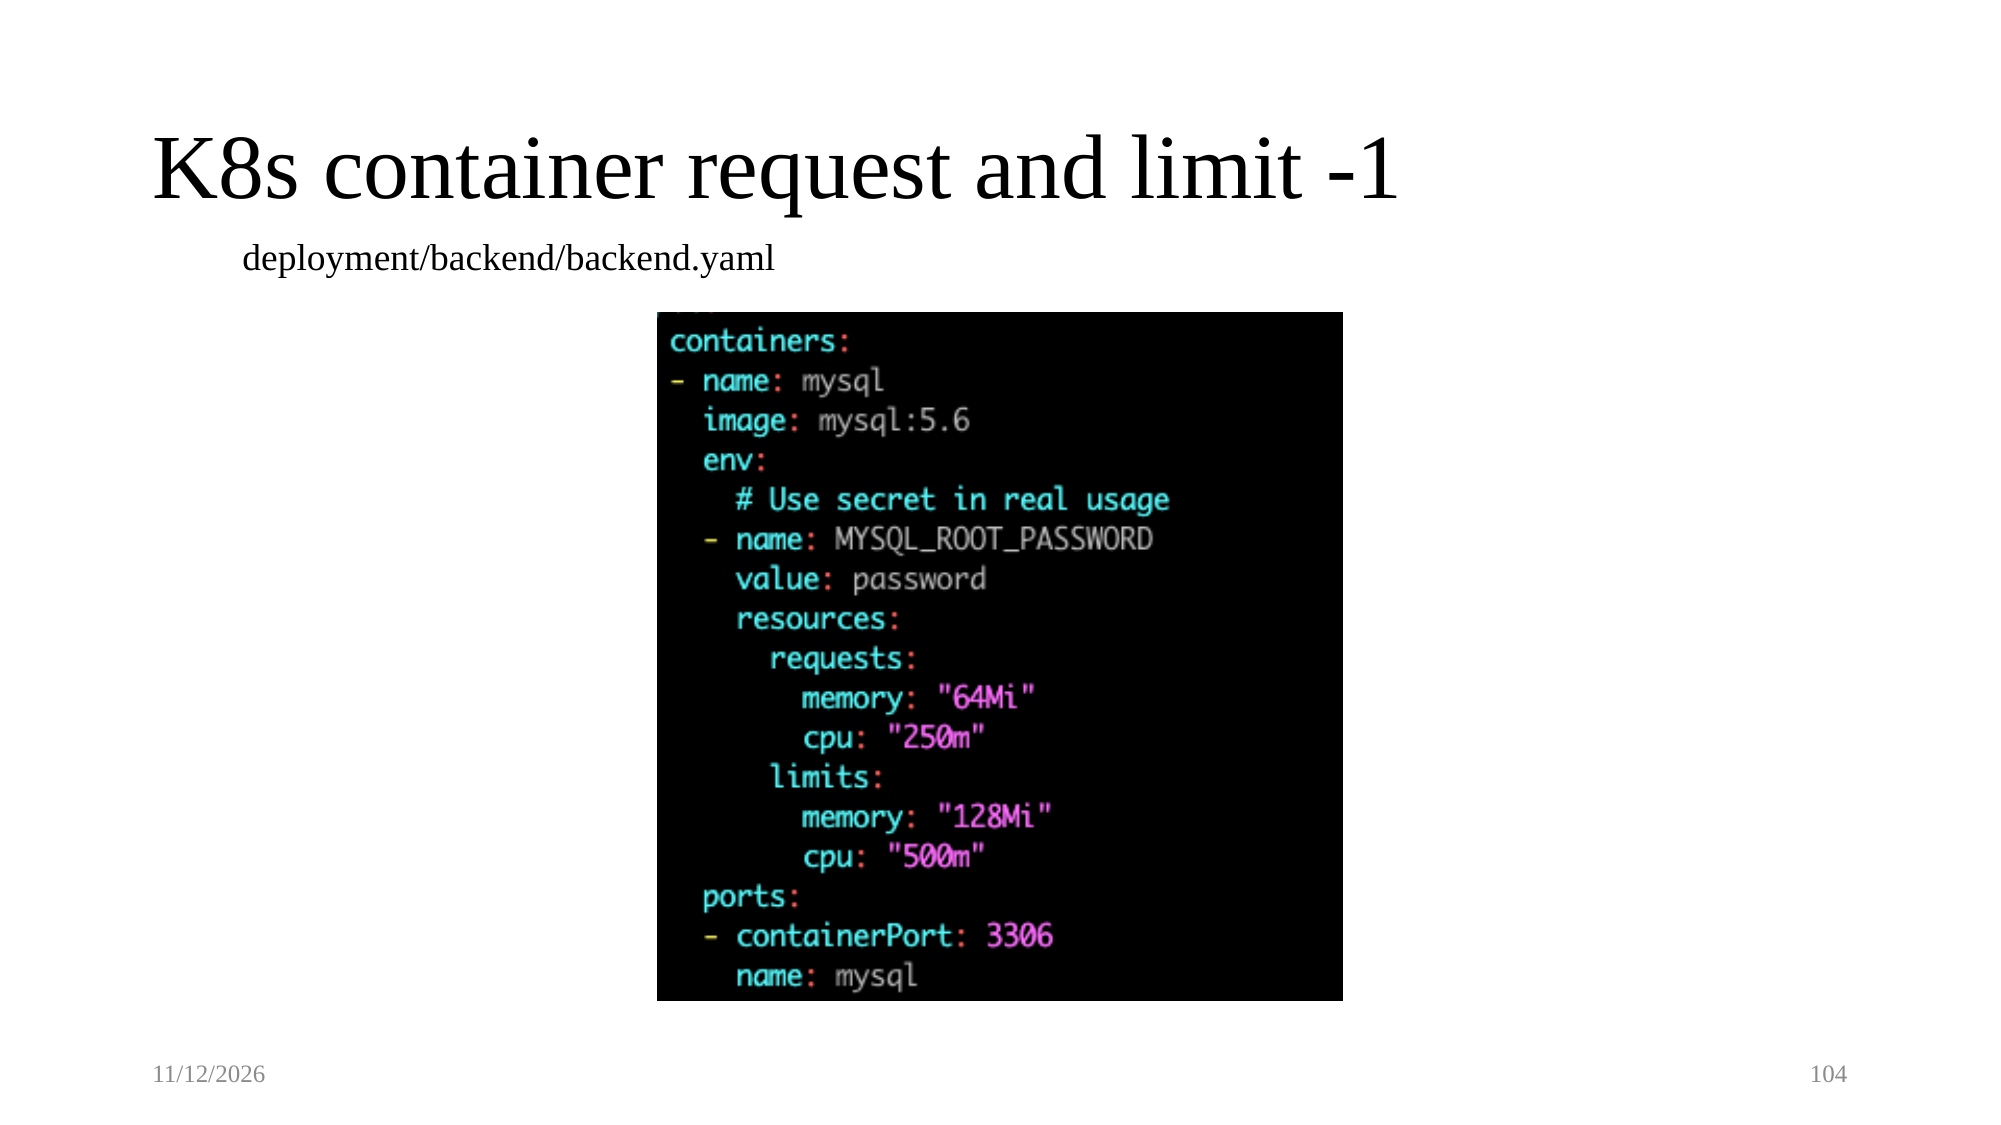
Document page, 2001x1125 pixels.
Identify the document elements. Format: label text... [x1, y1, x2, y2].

text_box deployment/backend/backend.yaml [227, 225, 1604, 286]
slide_number 104 [1412, 1042, 1863, 1103]
title K8s container request and limit -1 [137, 59, 1863, 278]
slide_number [137, 1042, 588, 1103]
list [657, 312, 1343, 1001]
